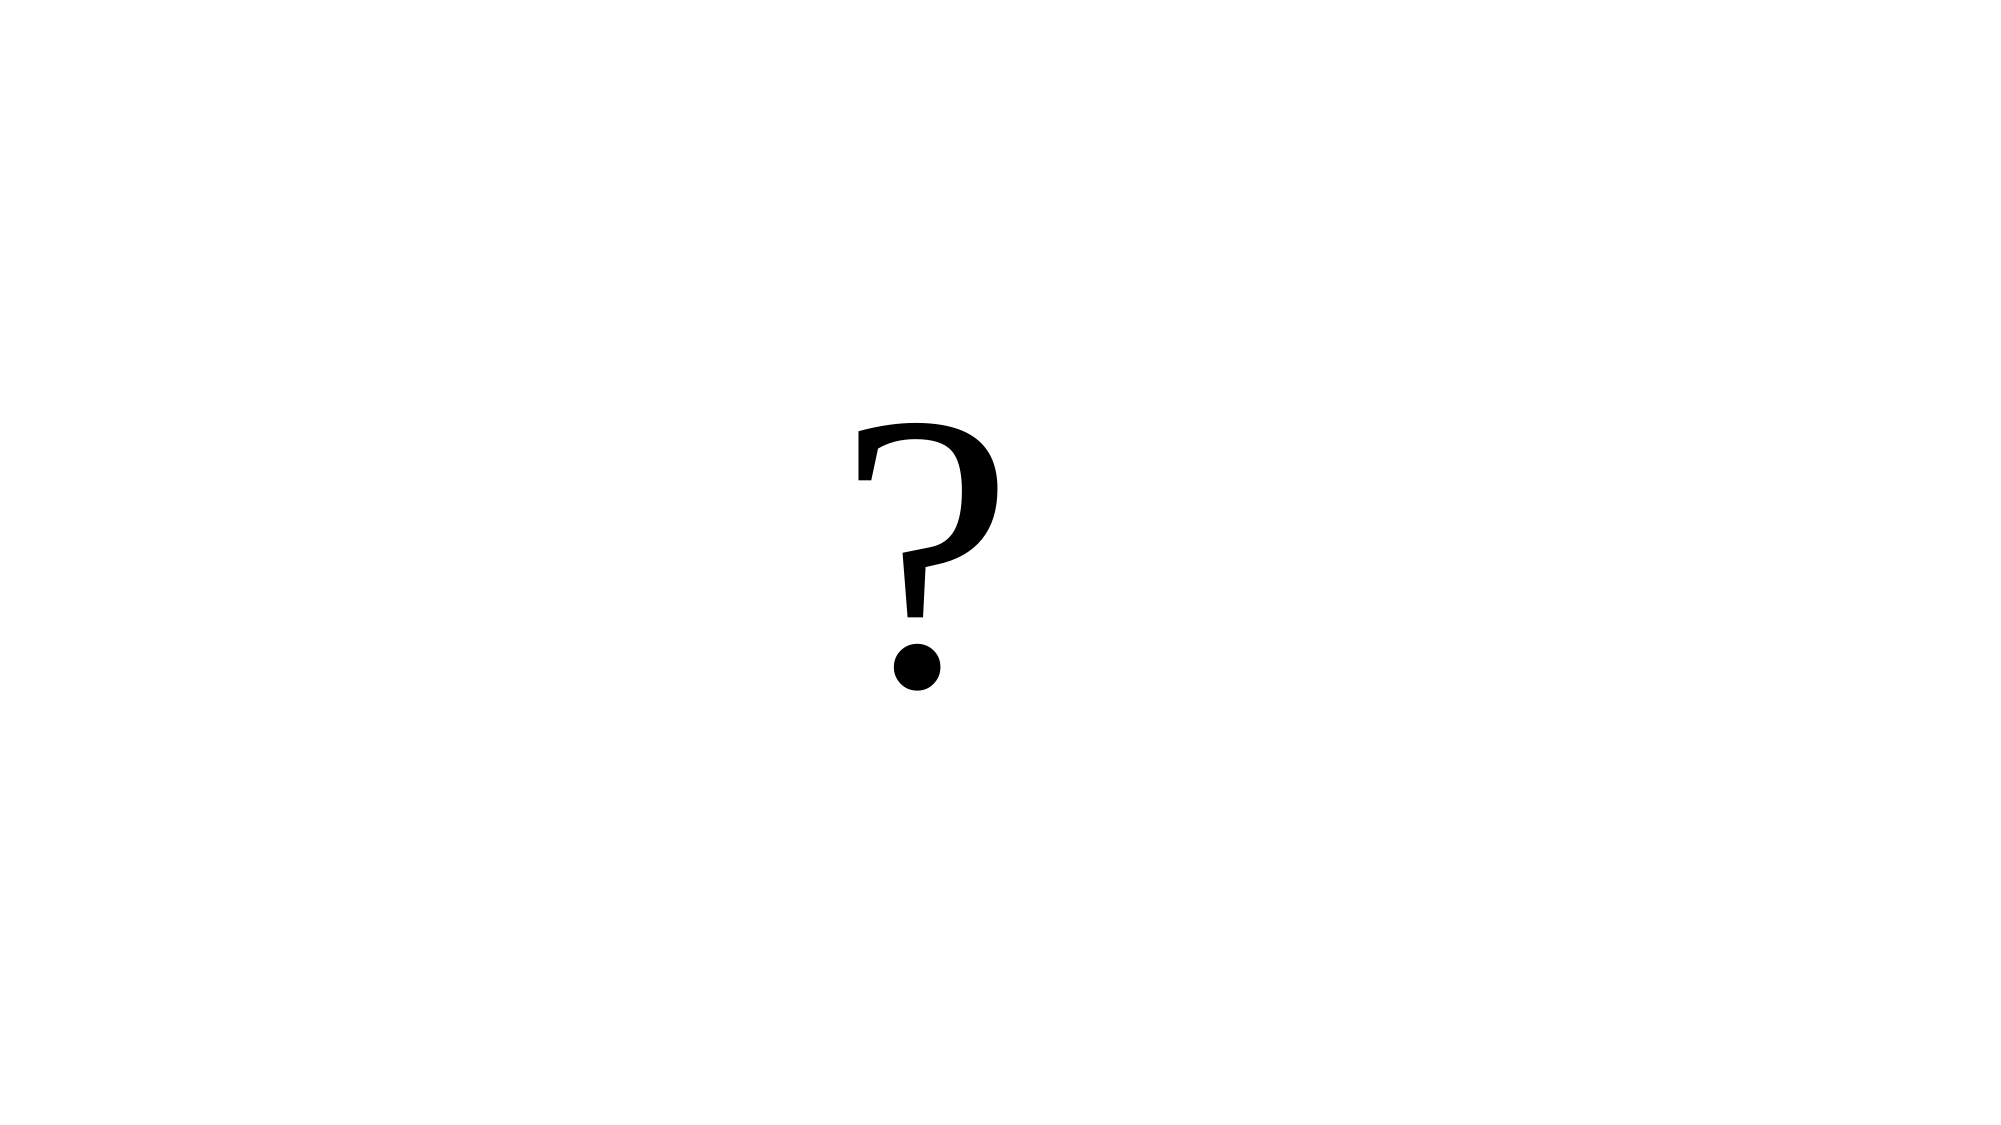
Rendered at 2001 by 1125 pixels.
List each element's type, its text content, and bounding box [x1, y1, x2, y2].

list ? [823, 335, 1870, 962]
